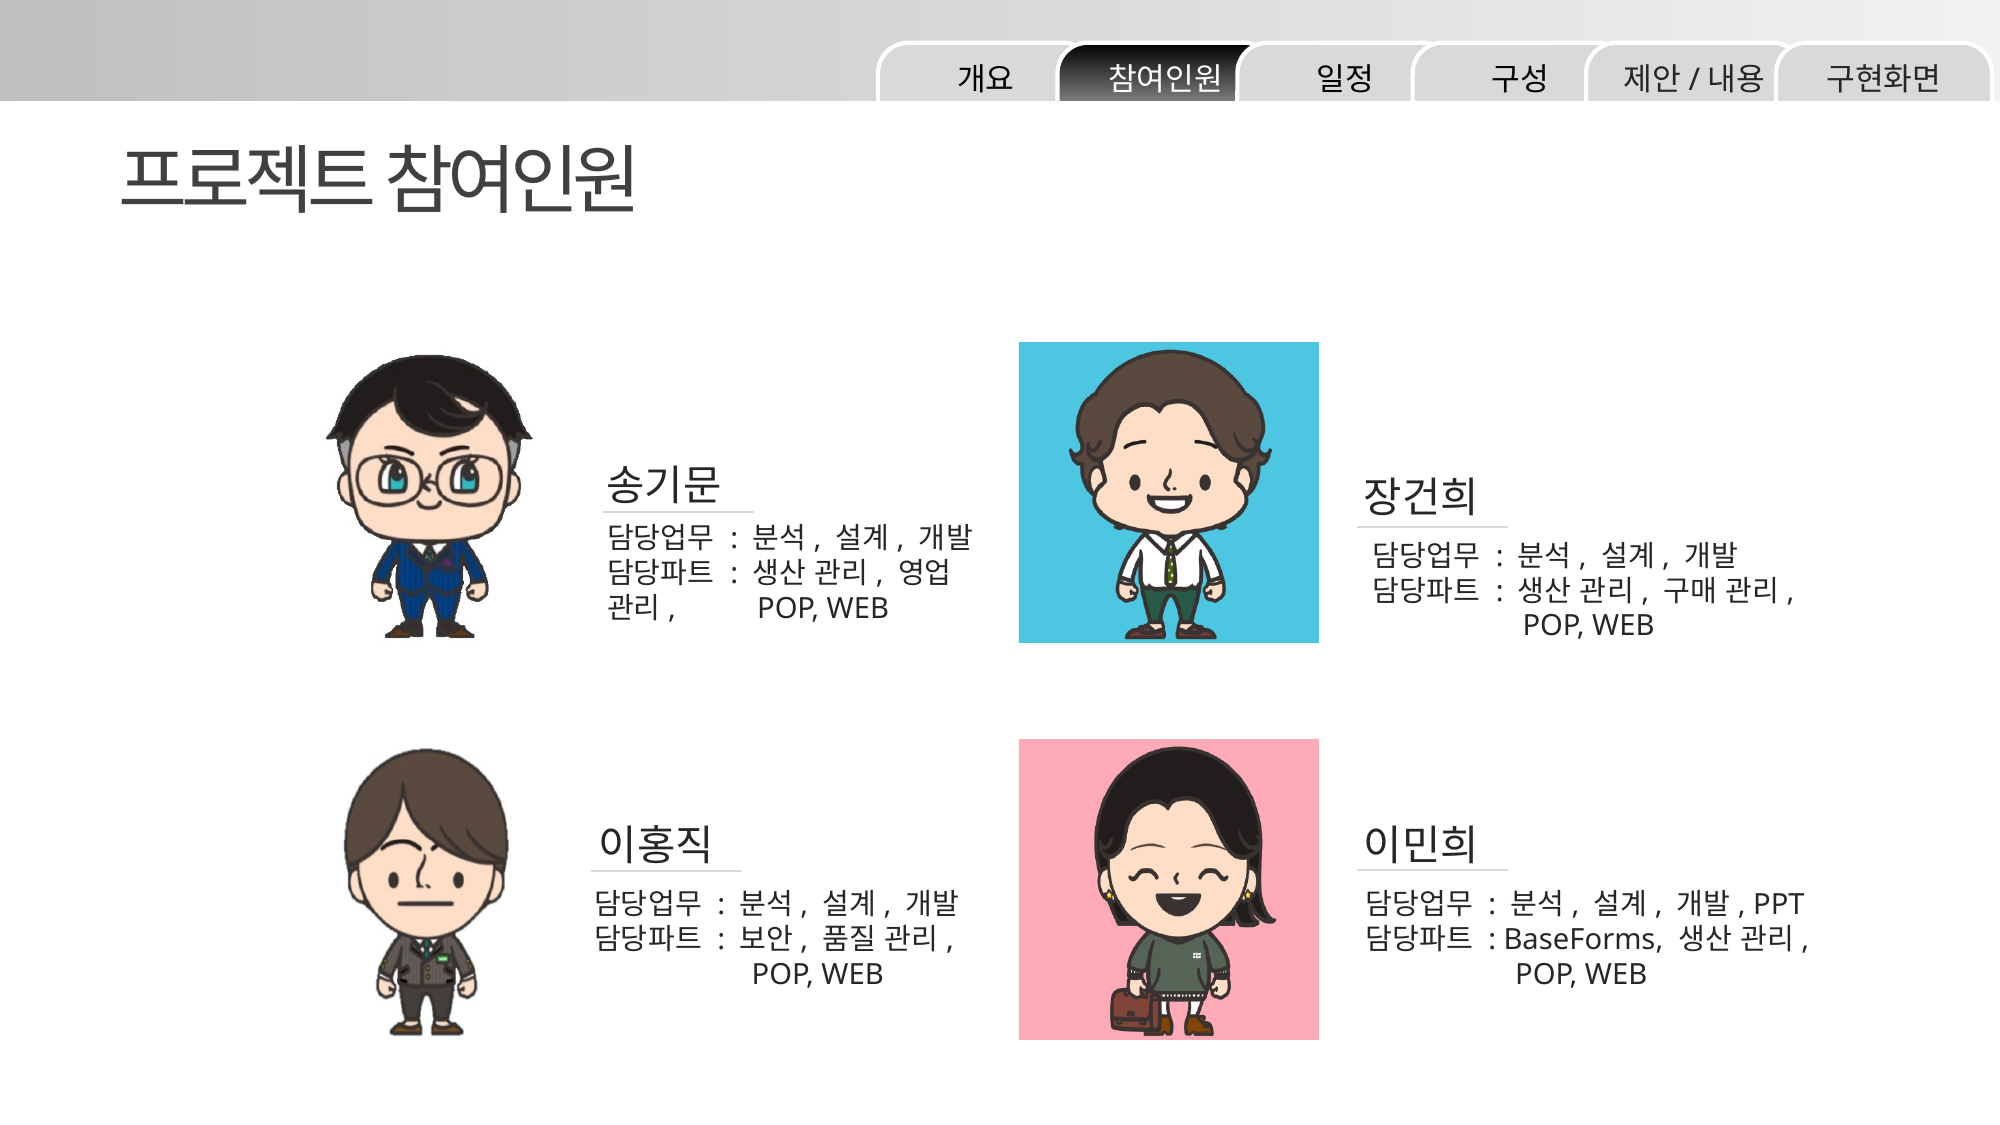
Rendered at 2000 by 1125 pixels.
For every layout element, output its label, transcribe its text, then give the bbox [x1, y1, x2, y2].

text_box 송기문 [591, 456, 864, 511]
text_box 담당업무 : 분석, 설계, 개발 담당파트 : 생산 관리, 구매 관리, POP, WEB [1469, 561, 1933, 617]
text_box [1469, 0, 2000, 103]
text_box [0, 0, 1399, 103]
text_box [1404, 0, 1466, 631]
text_box 담당업무 : 분석, 설계, 개발 담당파트 : 생산 관리, 구매 관리, POP, WEB [1357, 561, 1399, 617]
text_box 프로젝트 참여인원 [104, 125, 657, 231]
text_box 장건희 [1469, 468, 1622, 523]
text_box 장건희 [1349, 468, 1399, 523]
text_box 담당업무 : 분석, 설계, 개발, PPT 담당파트 : BaseForms, 생산 관리, POP, WEB [1350, 910, 1950, 965]
text_box 담당업무 : 분석, 설계, 개발 담당파트 : 보안, 품질 관리, POP, WEB [580, 910, 1013, 965]
picture [1018, 342, 1319, 643]
picture [280, 342, 581, 646]
text_box 이홍직 [583, 816, 856, 872]
picture [274, 739, 575, 1040]
text_box 이민희 [1349, 816, 1622, 872]
text_box 담당업무 : 분석, 설계, 개발 담당파트 : 생산 관리, 영업 관리, POP, WEB [592, 561, 1009, 617]
picture [1018, 739, 1319, 1040]
